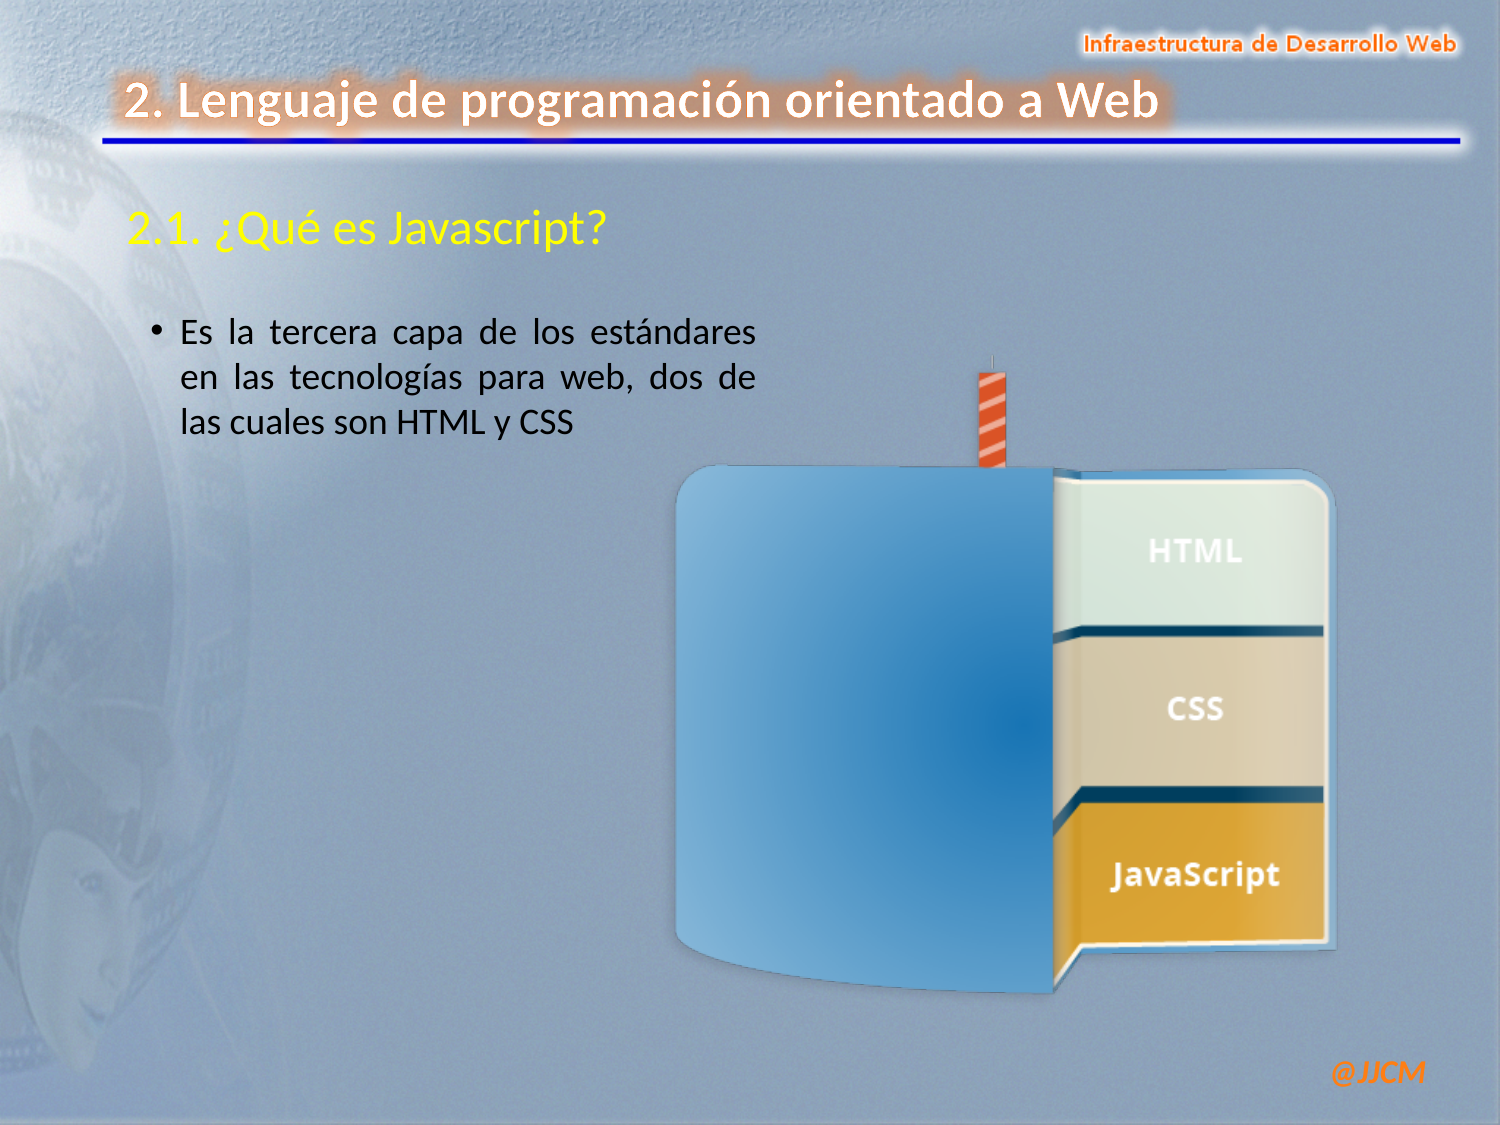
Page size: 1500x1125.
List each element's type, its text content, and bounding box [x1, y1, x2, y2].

picture [0, 0, 1500, 1125]
text_box 2.1. ¿Qué es Javascript? [111, 186, 624, 262]
text_box Es la tercera capa de los estándares en las tecnologías para web, dos de las cuales son HTML y CSS [135, 299, 772, 450]
